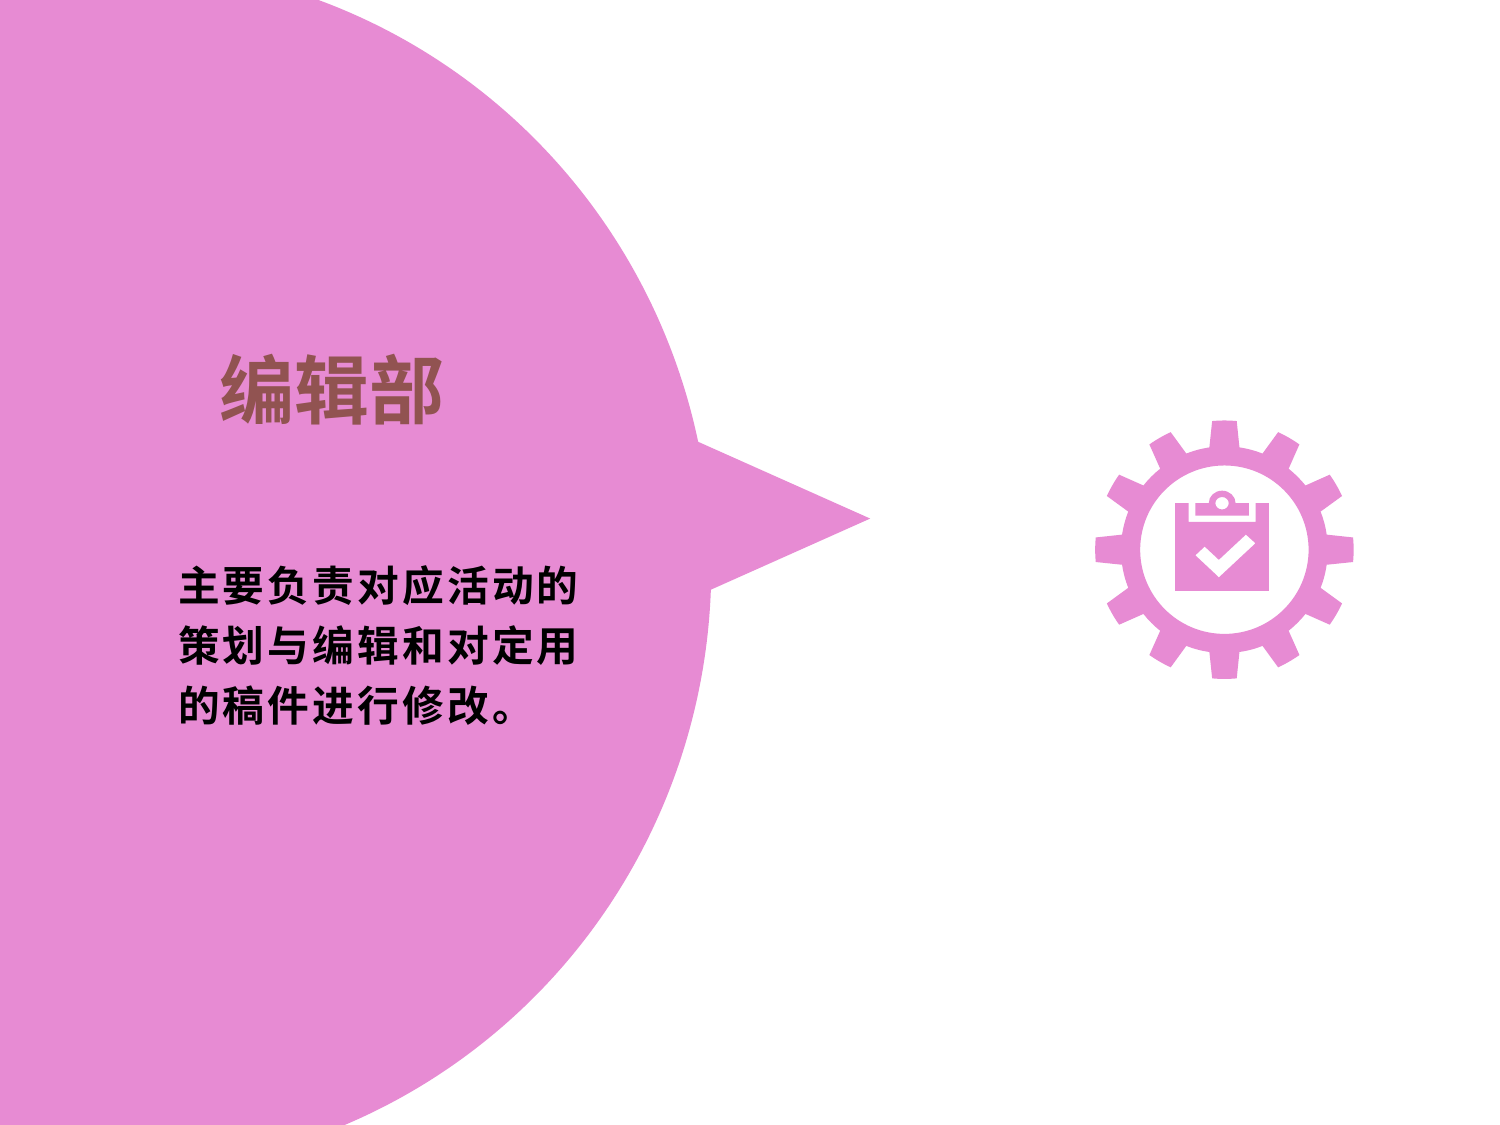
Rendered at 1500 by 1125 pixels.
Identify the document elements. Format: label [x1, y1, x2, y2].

text_box [1095, 420, 1354, 679]
text_box [0, 0, 887, 1125]
